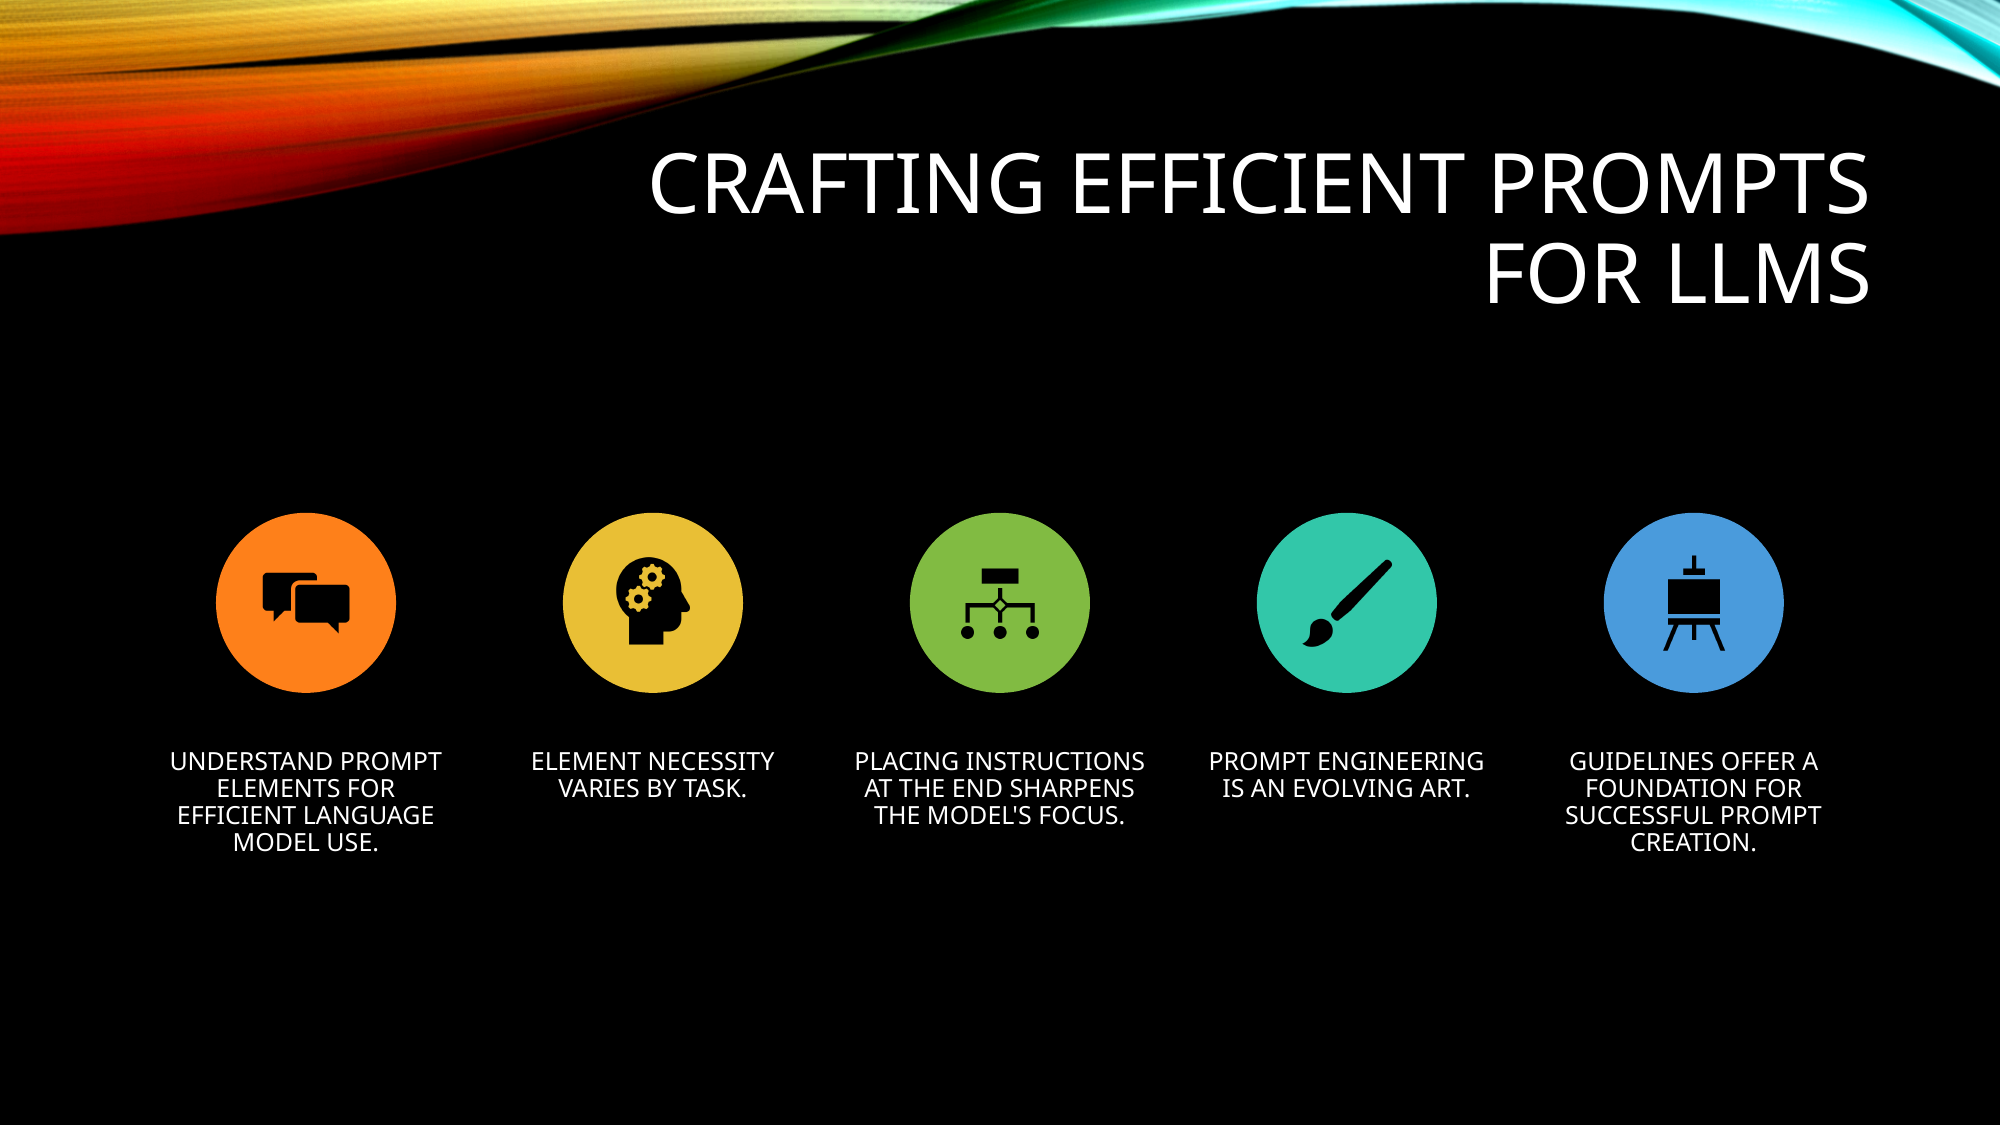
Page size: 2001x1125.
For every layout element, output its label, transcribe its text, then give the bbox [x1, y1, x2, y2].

title Crafting Efficient Prompts for LLMs [474, 125, 1888, 338]
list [112, 400, 1888, 980]
picture [0, 0, 2000, 237]
